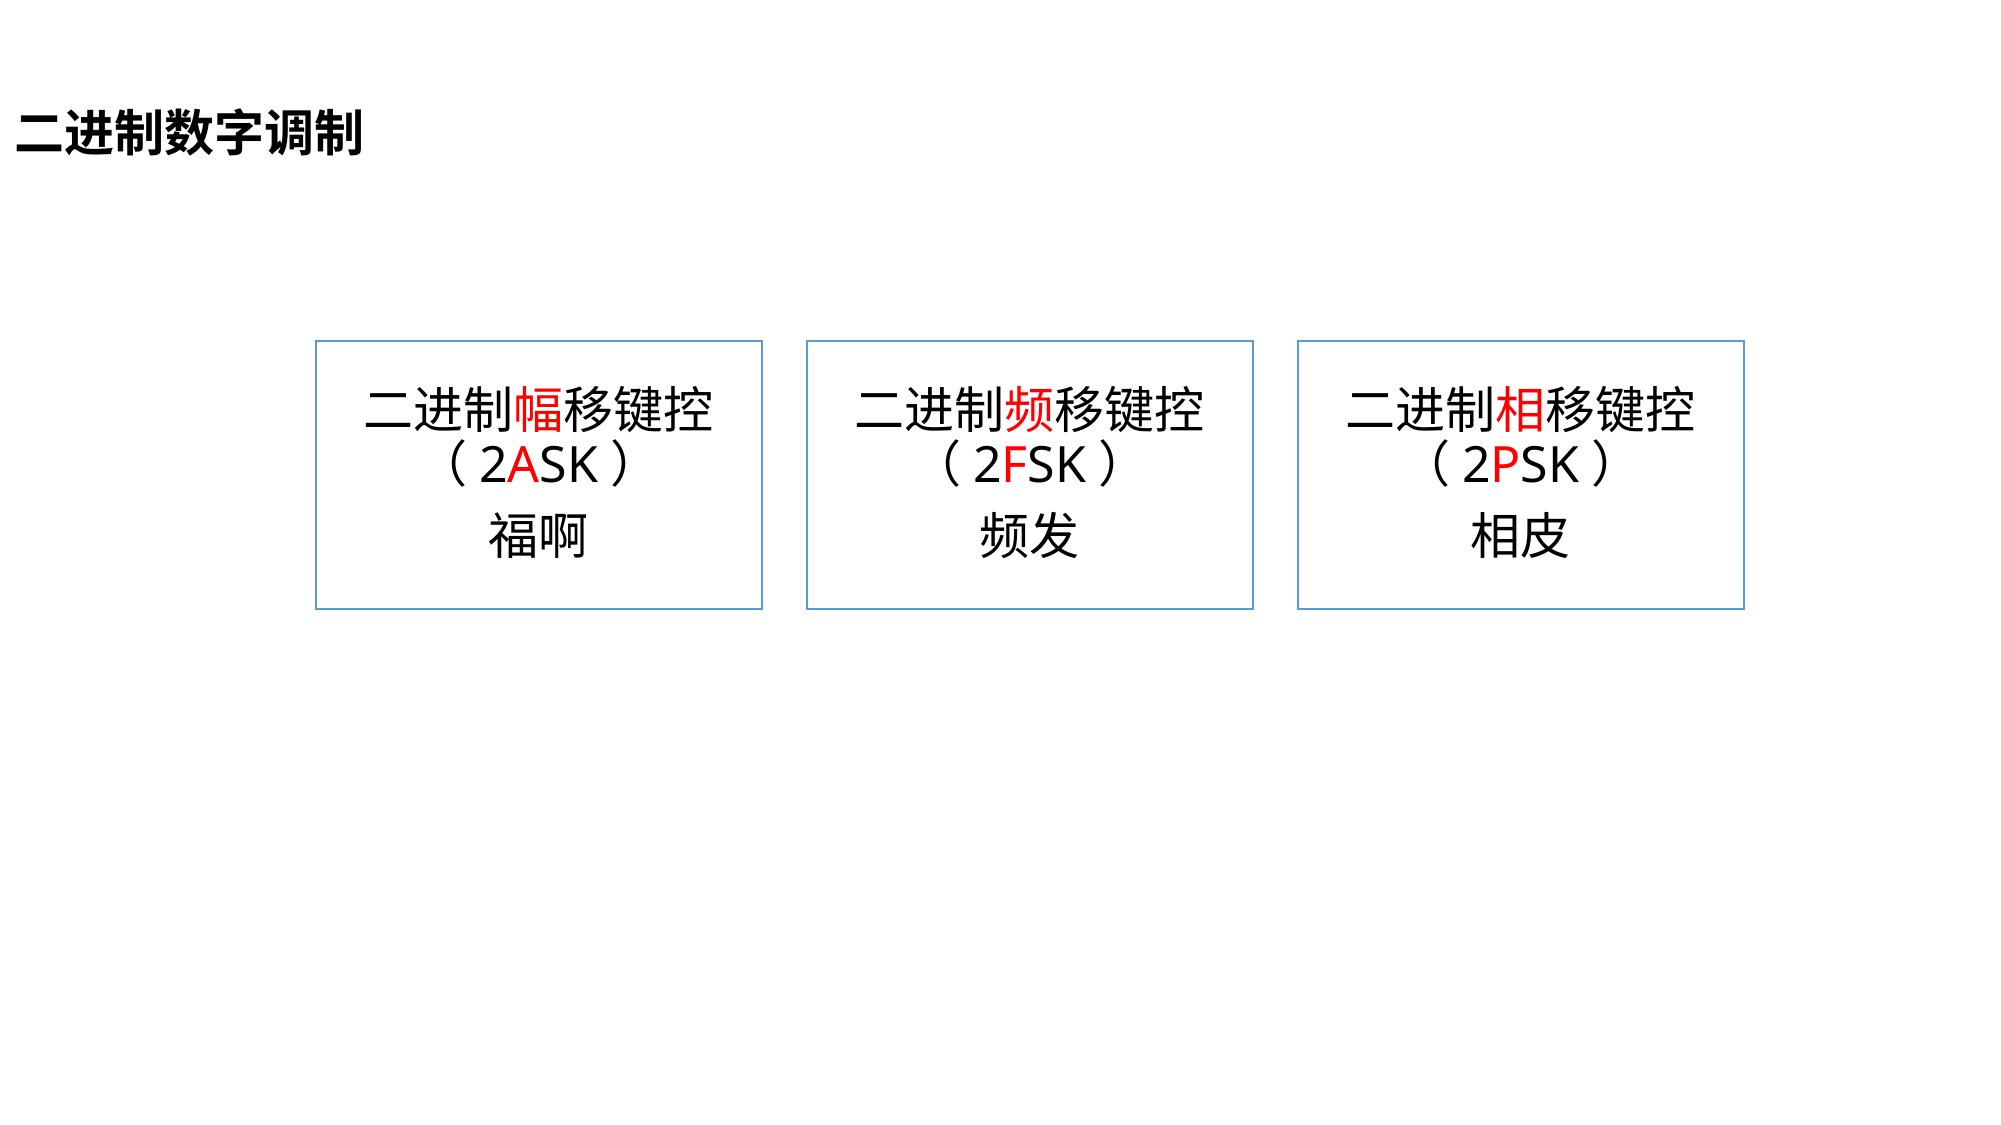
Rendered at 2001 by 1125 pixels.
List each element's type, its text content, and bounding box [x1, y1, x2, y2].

text_box 二进制数字调制 [0, 77, 1641, 170]
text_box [315, 235, 1744, 716]
